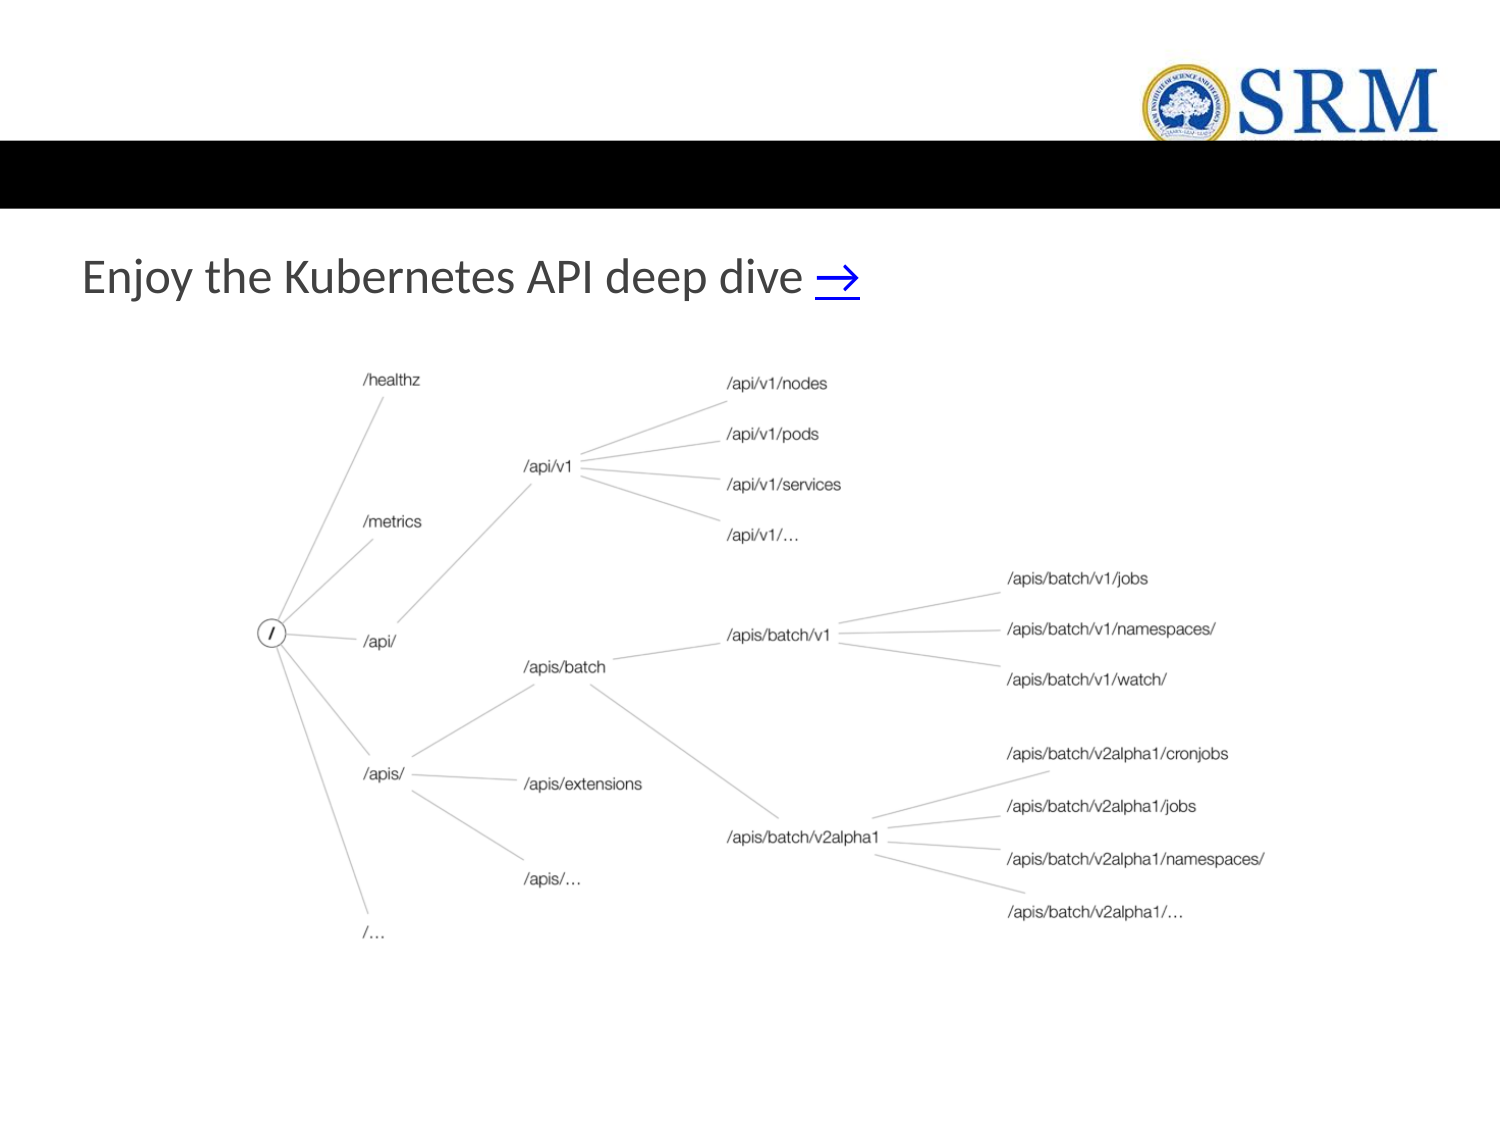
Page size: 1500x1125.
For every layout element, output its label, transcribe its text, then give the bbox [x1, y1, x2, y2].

text_box [0, 140, 1500, 209]
picture [241, 347, 1286, 964]
text_box Enjoy the Kubernetes API deep dive → [66, 228, 1474, 328]
picture [1139, 30, 1448, 140]
